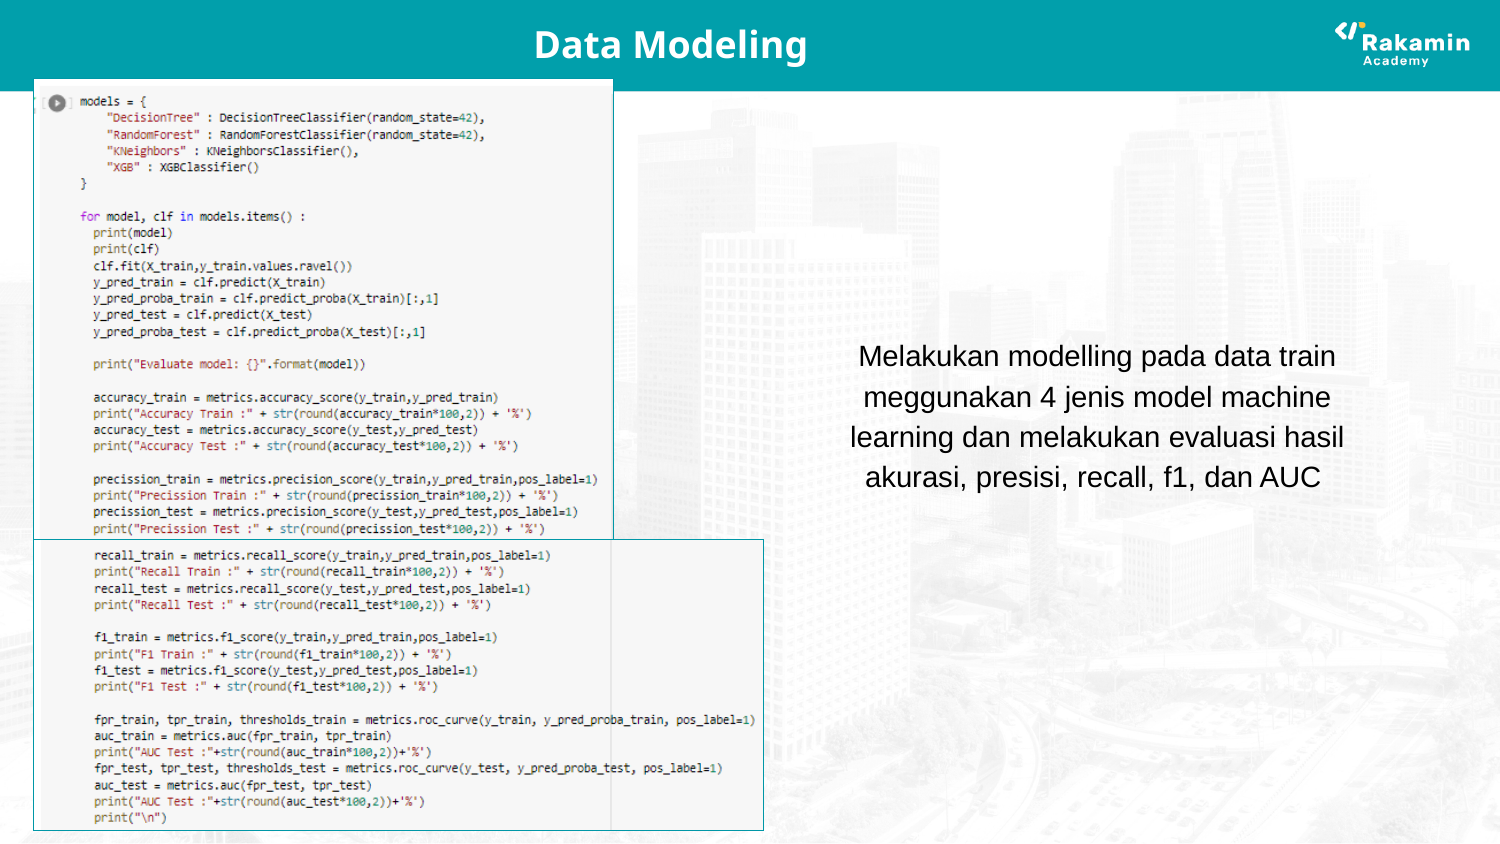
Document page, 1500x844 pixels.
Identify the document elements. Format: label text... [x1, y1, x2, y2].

title Data Modeling [0, 6, 1342, 92]
picture [0, 0, 1500, 844]
list Melakukan modelling pada data train meggunakan 4 jenis model machine learning dan melakukan evaluasi hasil akurasi, presisi, recall, f1, dan AUC [812, 317, 1362, 547]
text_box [33, 78, 765, 831]
